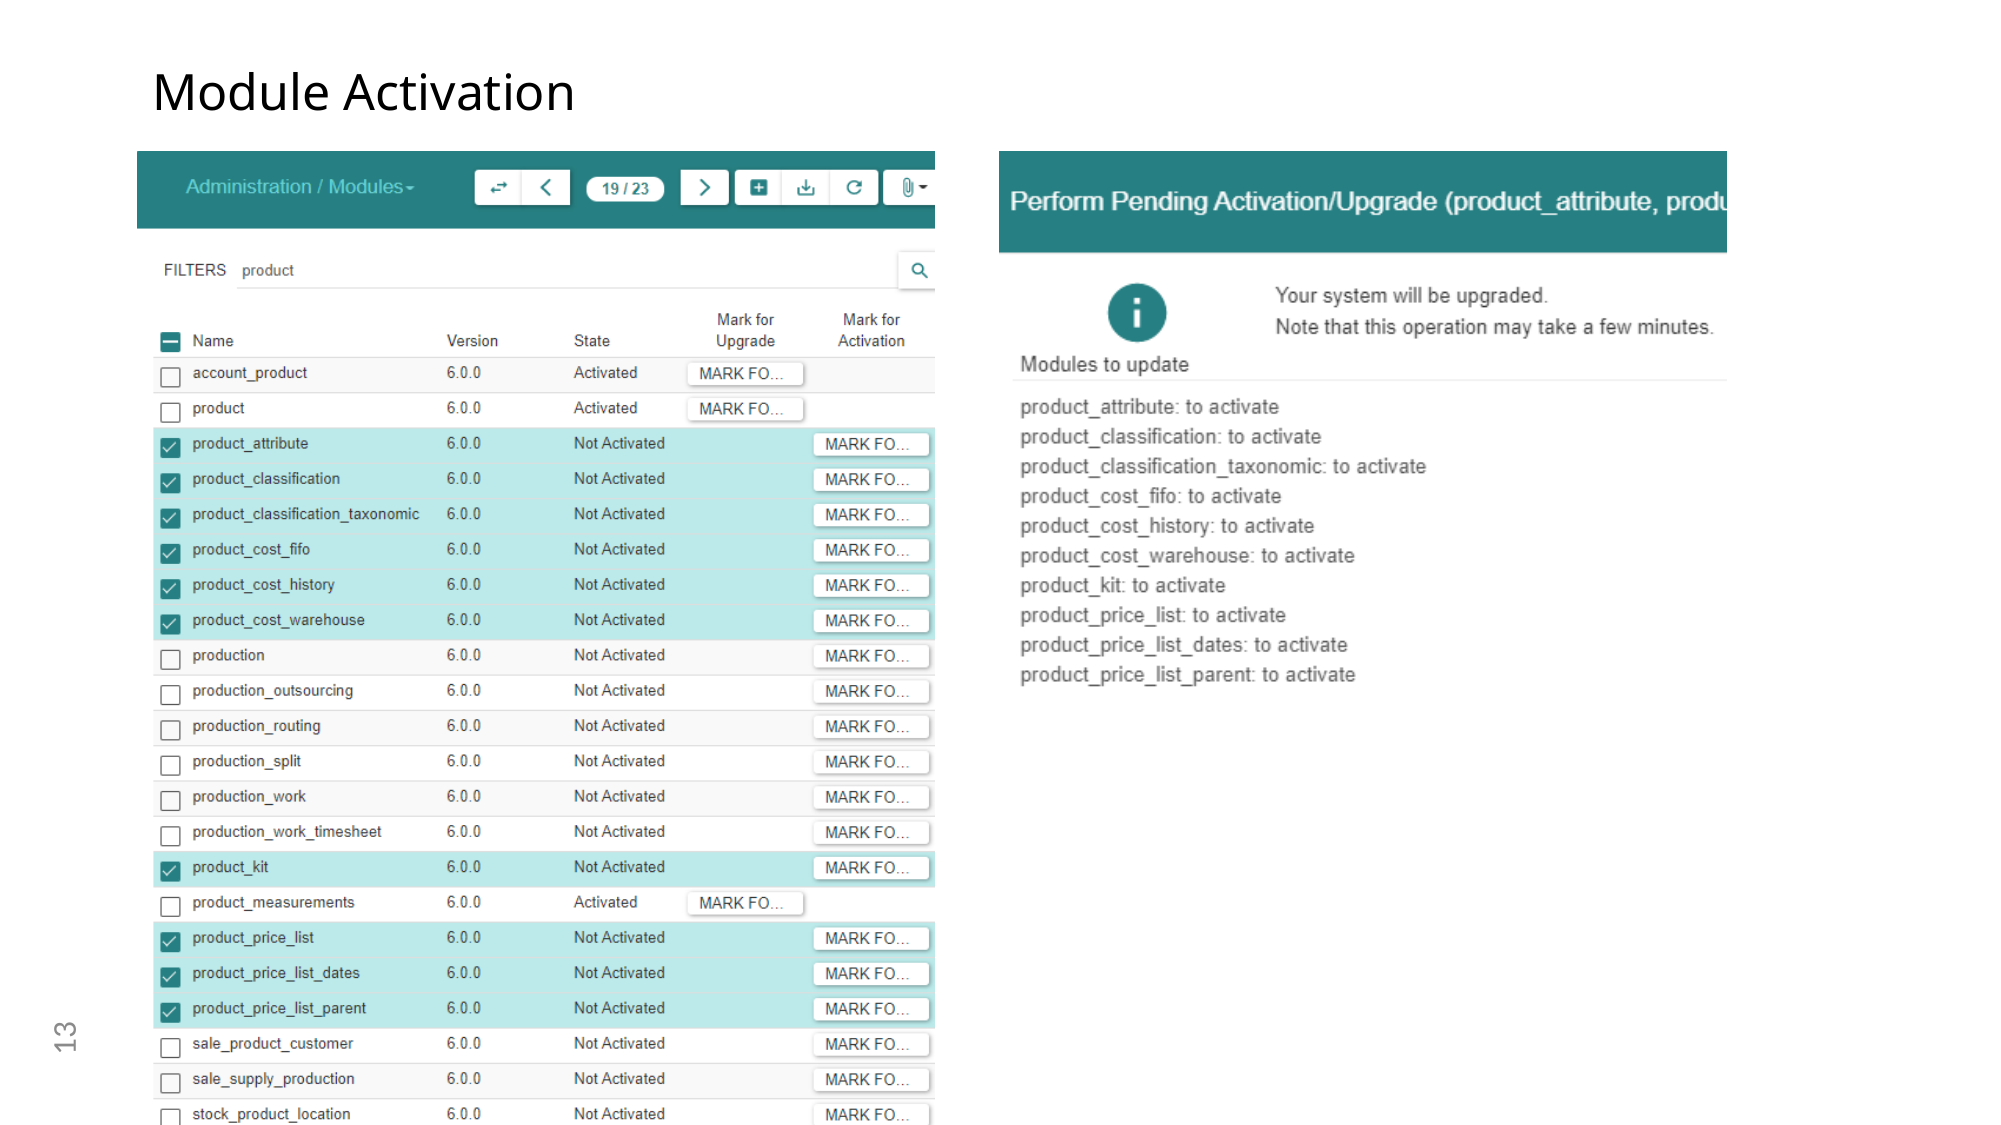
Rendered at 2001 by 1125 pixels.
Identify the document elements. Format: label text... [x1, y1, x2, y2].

slide_number 13 [32, 969, 93, 1108]
title Module Activation [137, 59, 1863, 136]
picture [137, 151, 935, 1125]
picture [999, 151, 1727, 699]
